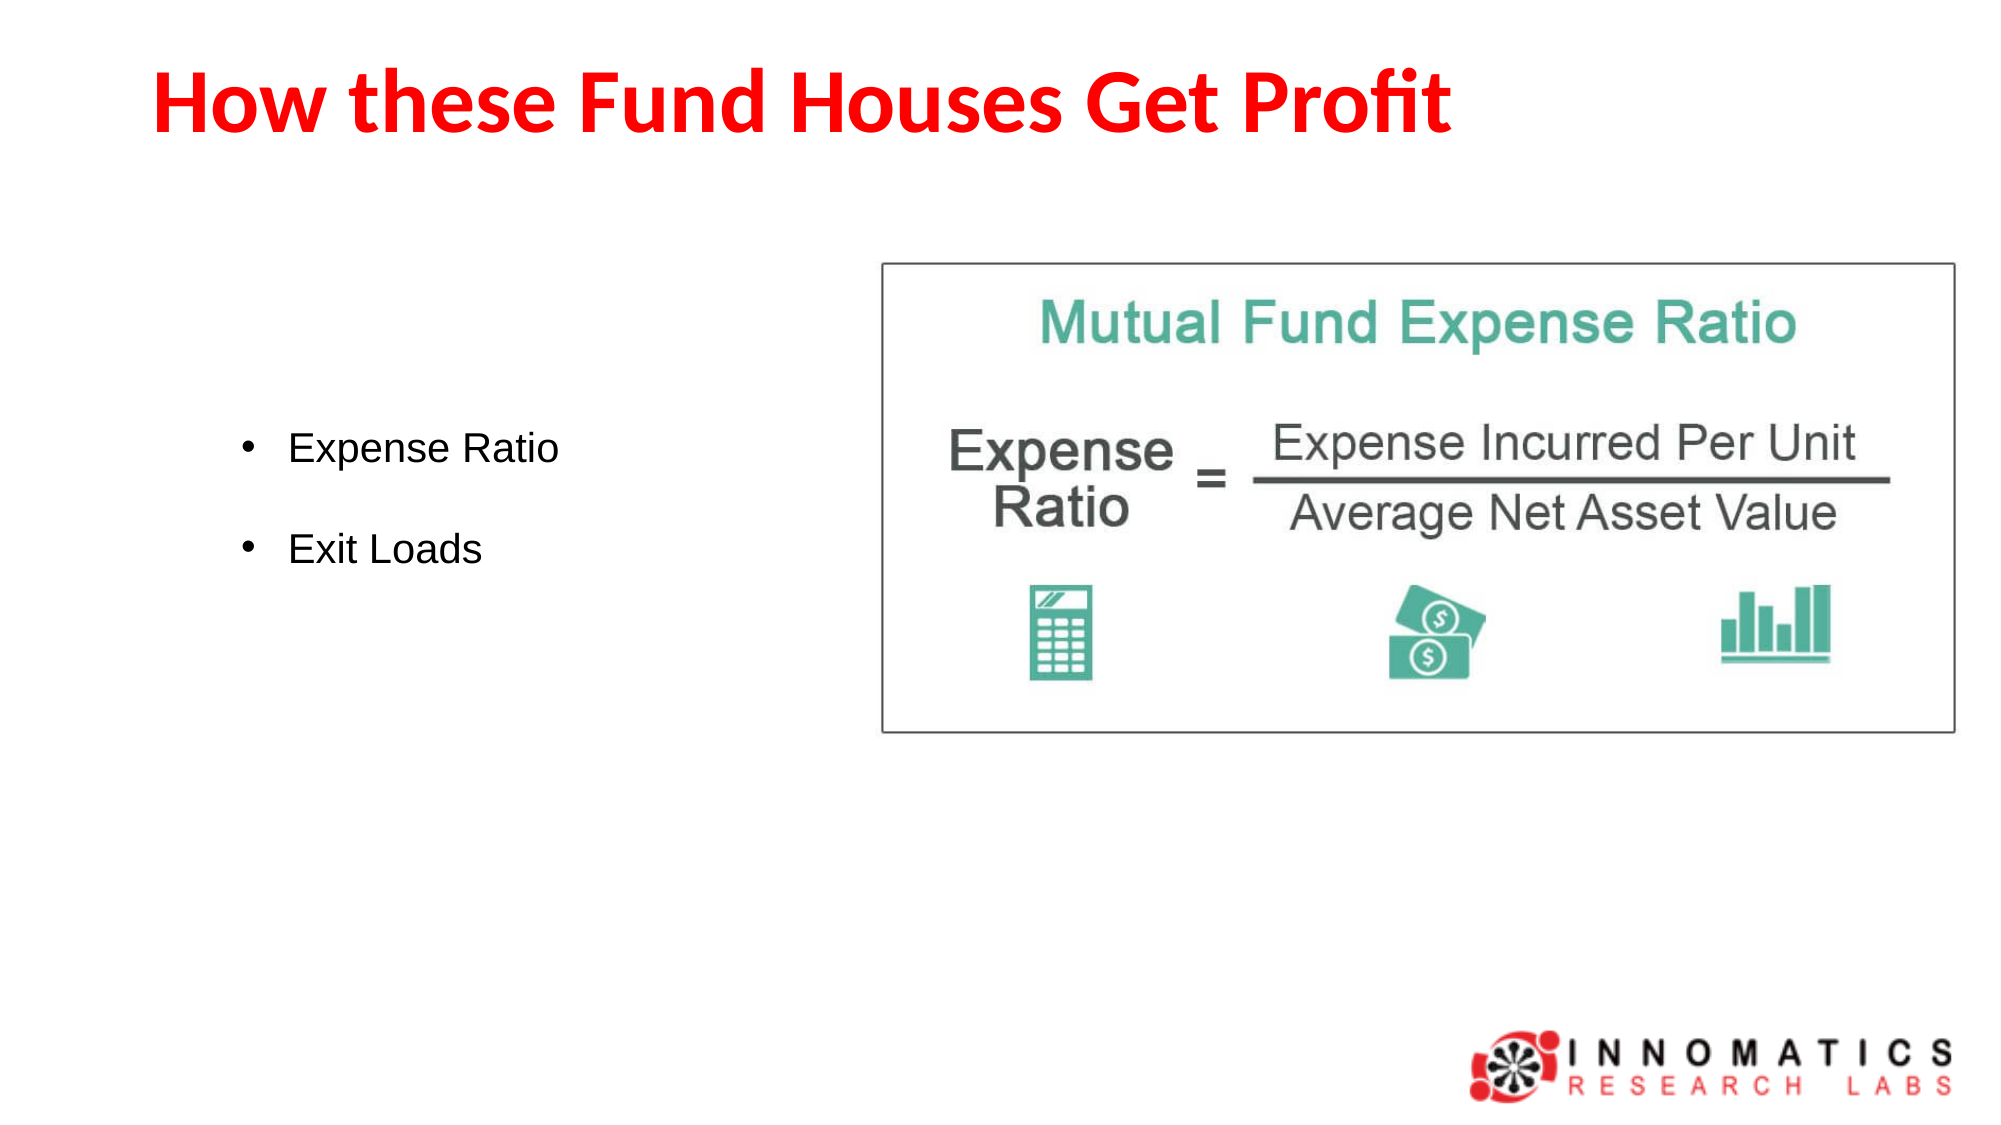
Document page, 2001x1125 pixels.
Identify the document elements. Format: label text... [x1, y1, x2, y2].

text_box Expense Ratio Exit Loads [226, 363, 870, 629]
title How these Fund Houses Get Profit [137, 0, 1863, 212]
picture [875, 253, 1962, 743]
picture [1445, 1014, 1975, 1125]
